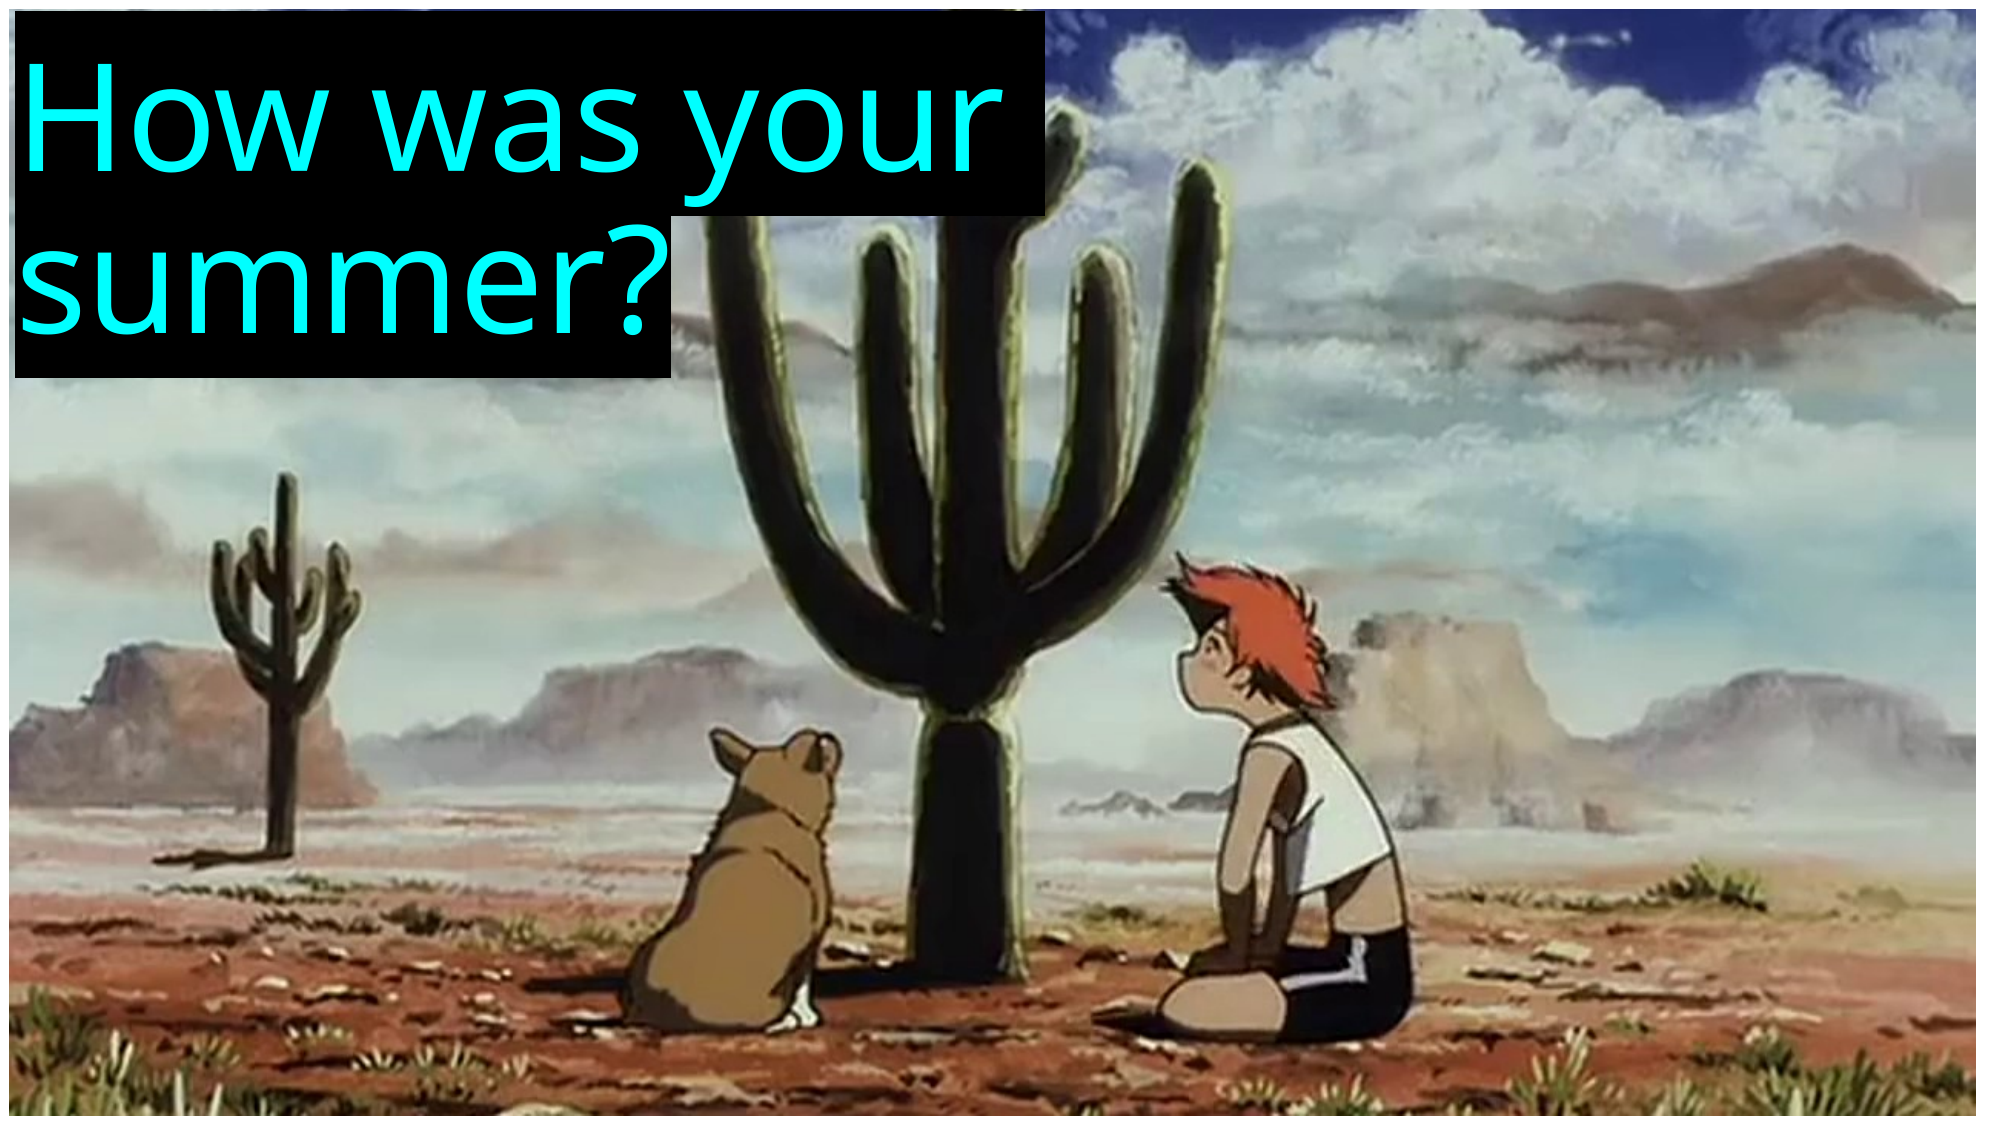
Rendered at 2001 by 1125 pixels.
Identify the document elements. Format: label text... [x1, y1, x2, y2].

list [9, 9, 1976, 1116]
title How was your summer? [0, 59, 9, 349]
